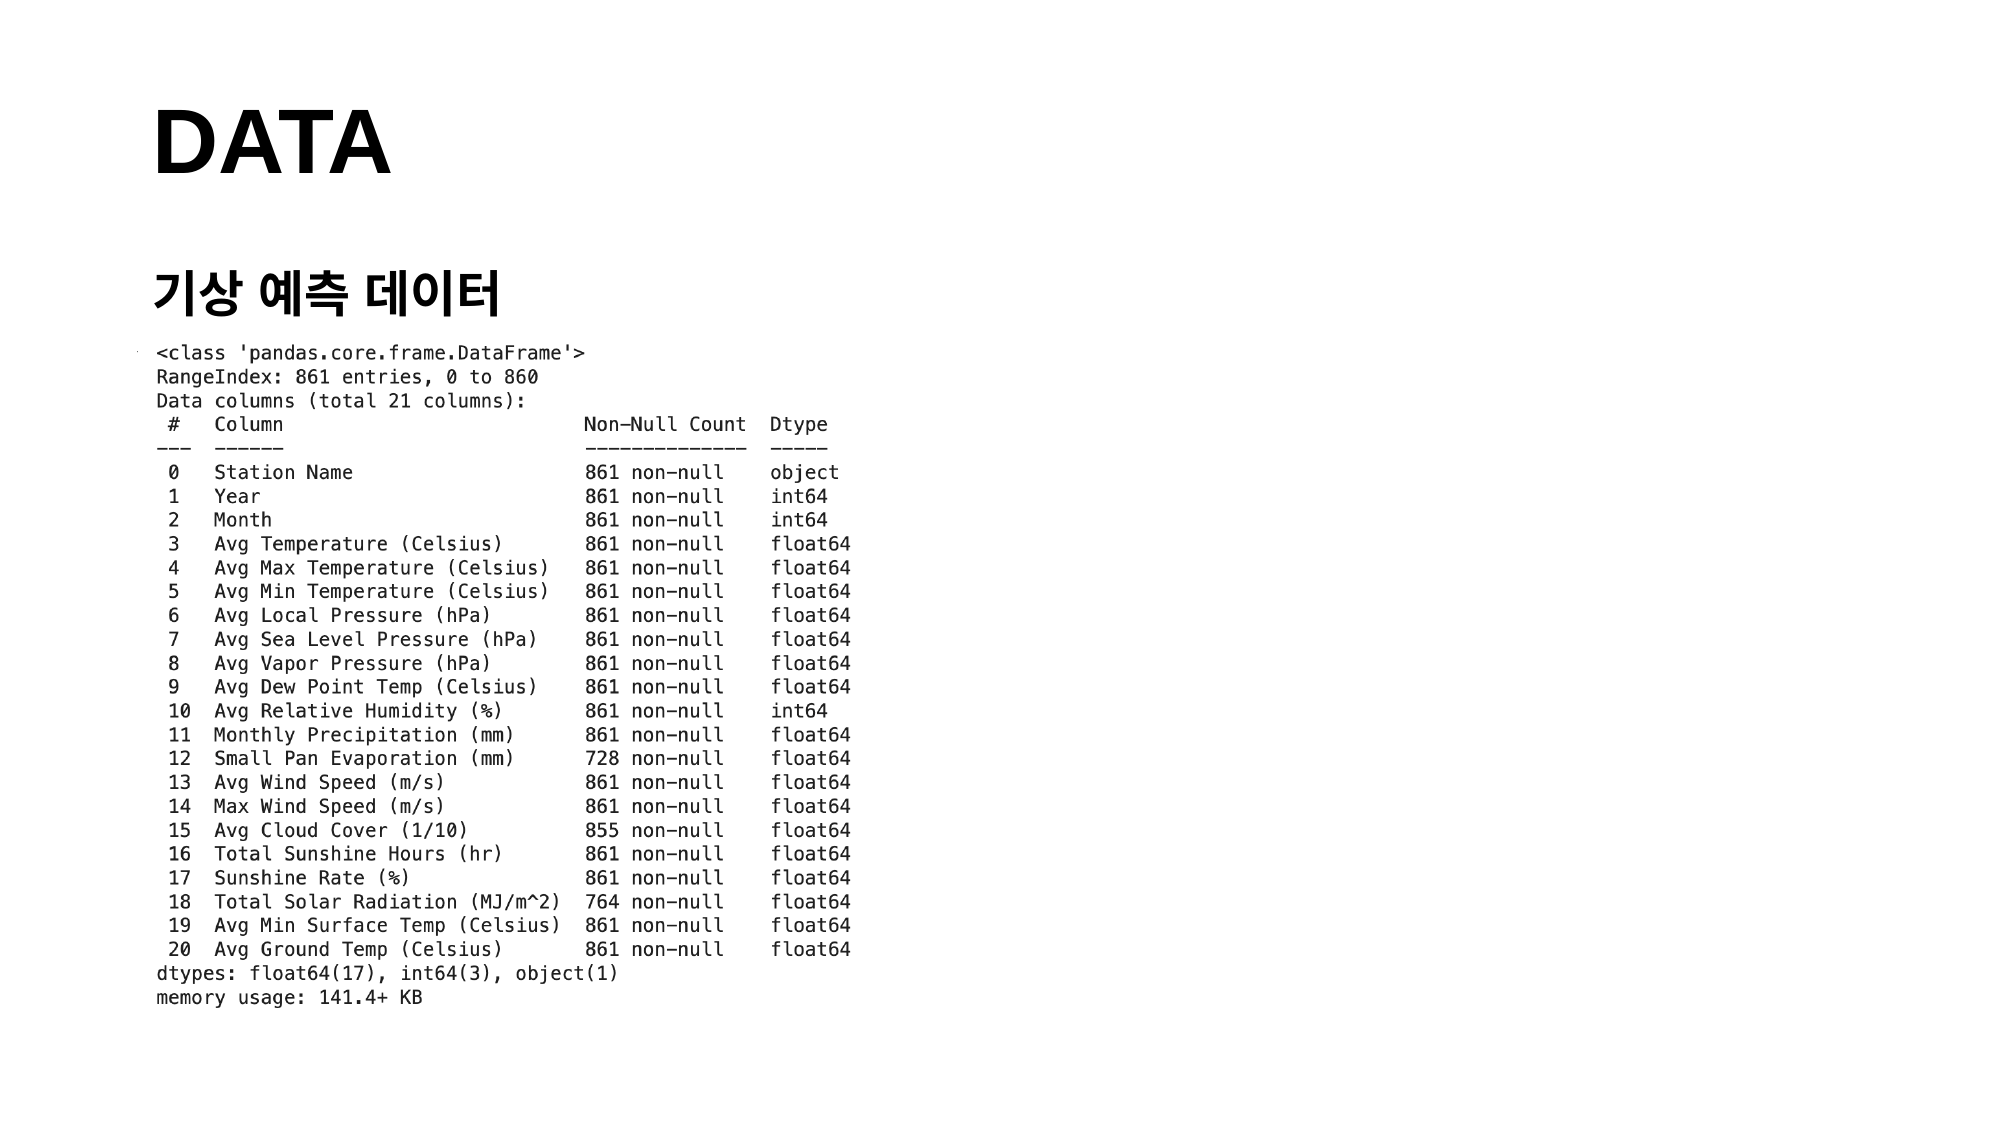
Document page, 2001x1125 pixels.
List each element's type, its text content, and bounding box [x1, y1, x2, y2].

picture [137, 333, 984, 1016]
list 기상 예측 데이터 [137, 233, 1863, 332]
title DATA [137, 59, 1863, 227]
